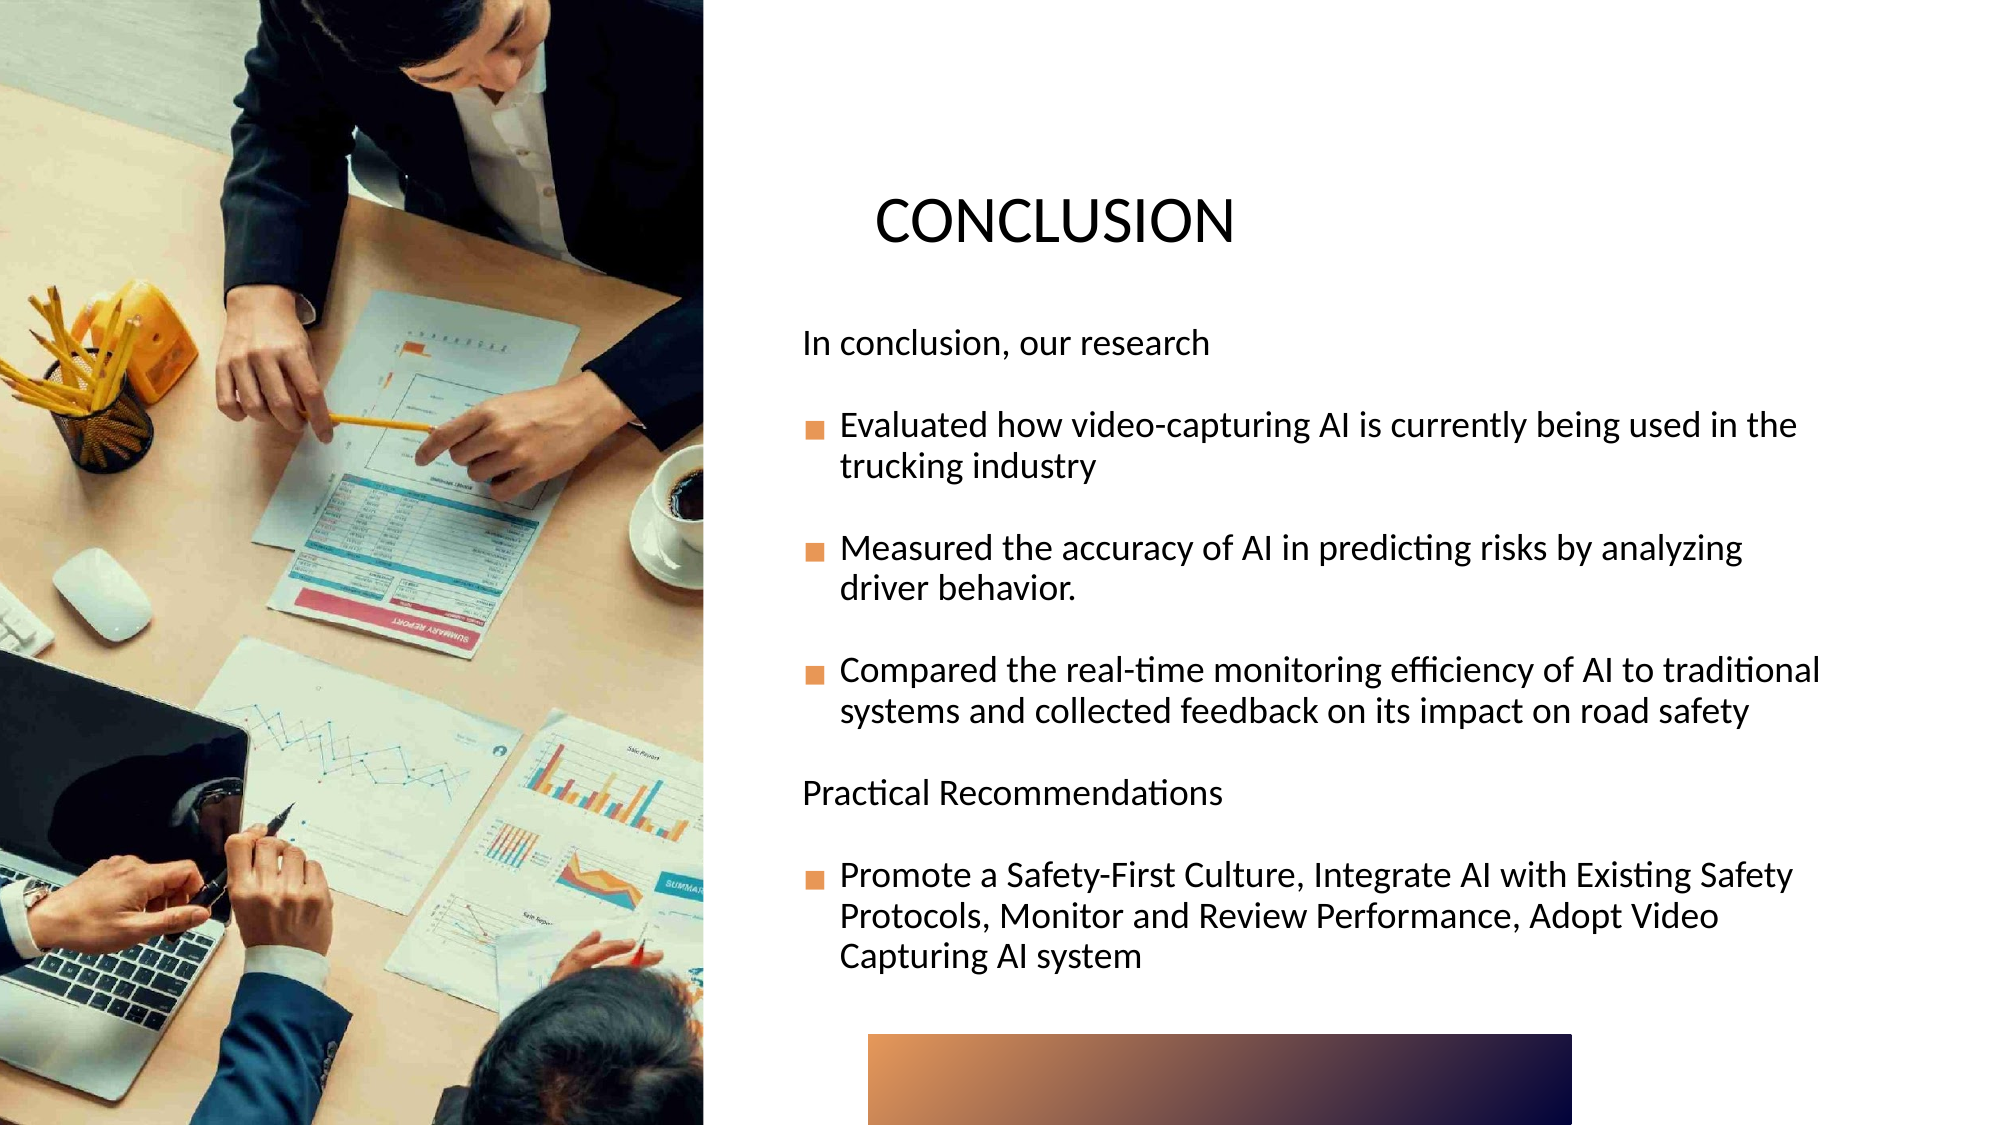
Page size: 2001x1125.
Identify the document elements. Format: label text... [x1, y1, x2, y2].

title CONCLUSION [859, 76, 1884, 357]
picture [0, 0, 704, 1125]
list In conclusion, our research Evaluated how video-capturing AI is currently being used in the trucking industry Measured the accuracy of AI in predicting risks by analyzing driver behavior. Compared the real-time monitoring efficiency of AI to traditional systems and collected feedback on its impact on road safety Practical Recommendations Promote a Safety-First Culture, Integrate AI with Existing Safety Protocols, Monitor and Review Performance, Adopt Video Capturing AI system [787, 315, 1857, 990]
